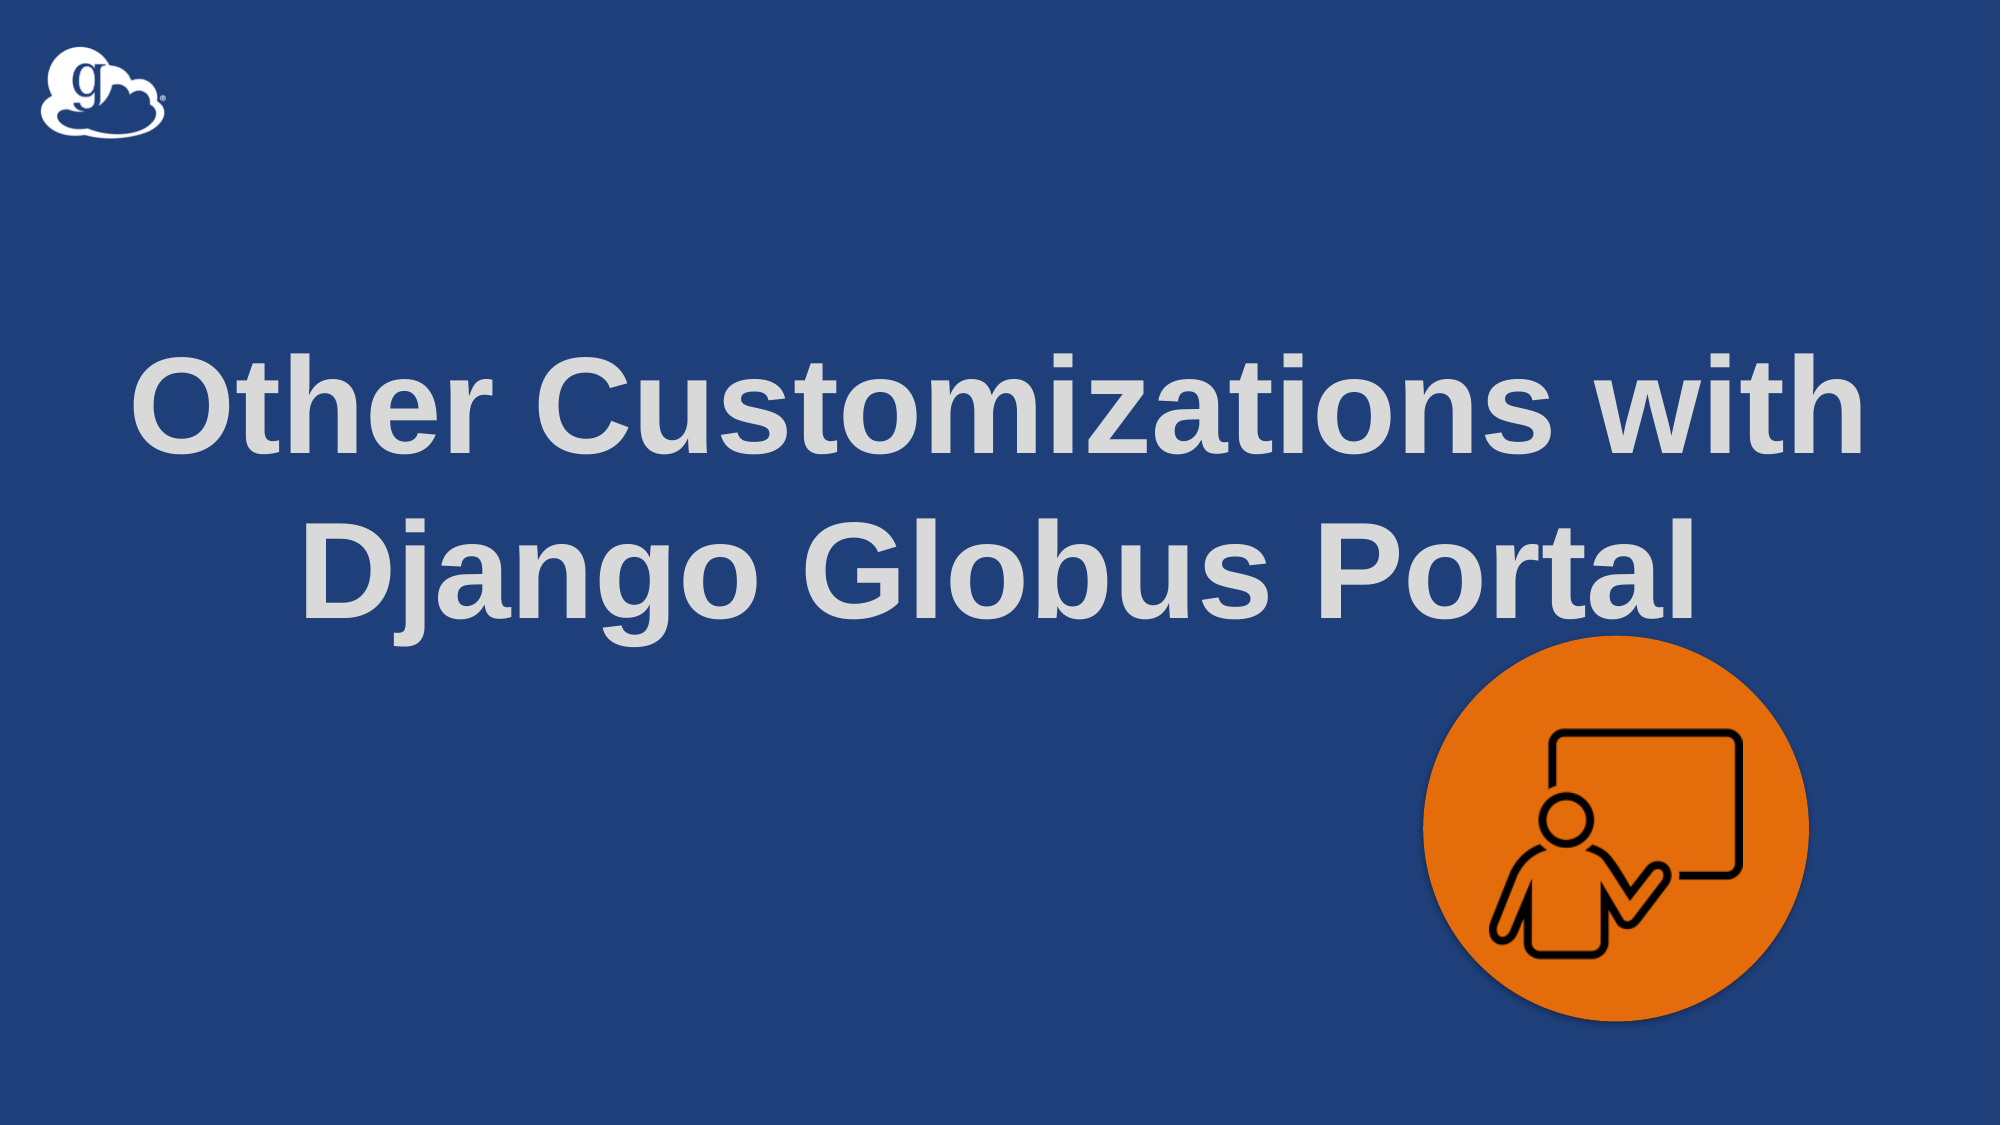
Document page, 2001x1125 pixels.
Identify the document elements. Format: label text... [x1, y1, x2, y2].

picture [36, 44, 169, 143]
list Other Customizations with Django Globus Portal [99, 308, 1900, 908]
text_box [1422, 635, 1810, 1022]
